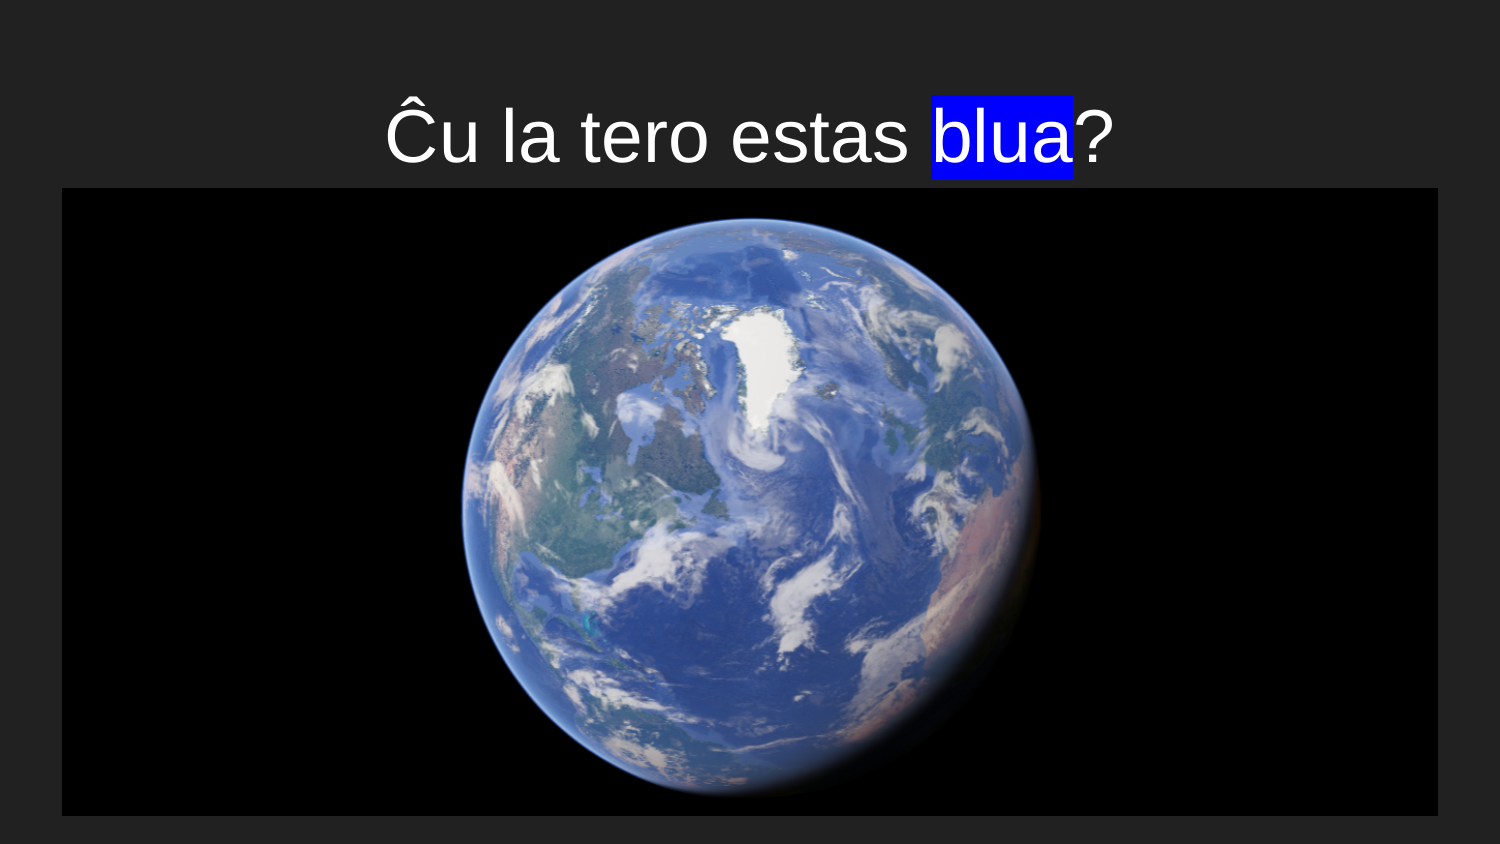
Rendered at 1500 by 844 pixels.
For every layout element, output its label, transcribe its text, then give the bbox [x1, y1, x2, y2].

title Ĉu la tero estas blua? [51, 72, 1449, 167]
picture [62, 188, 1438, 816]
